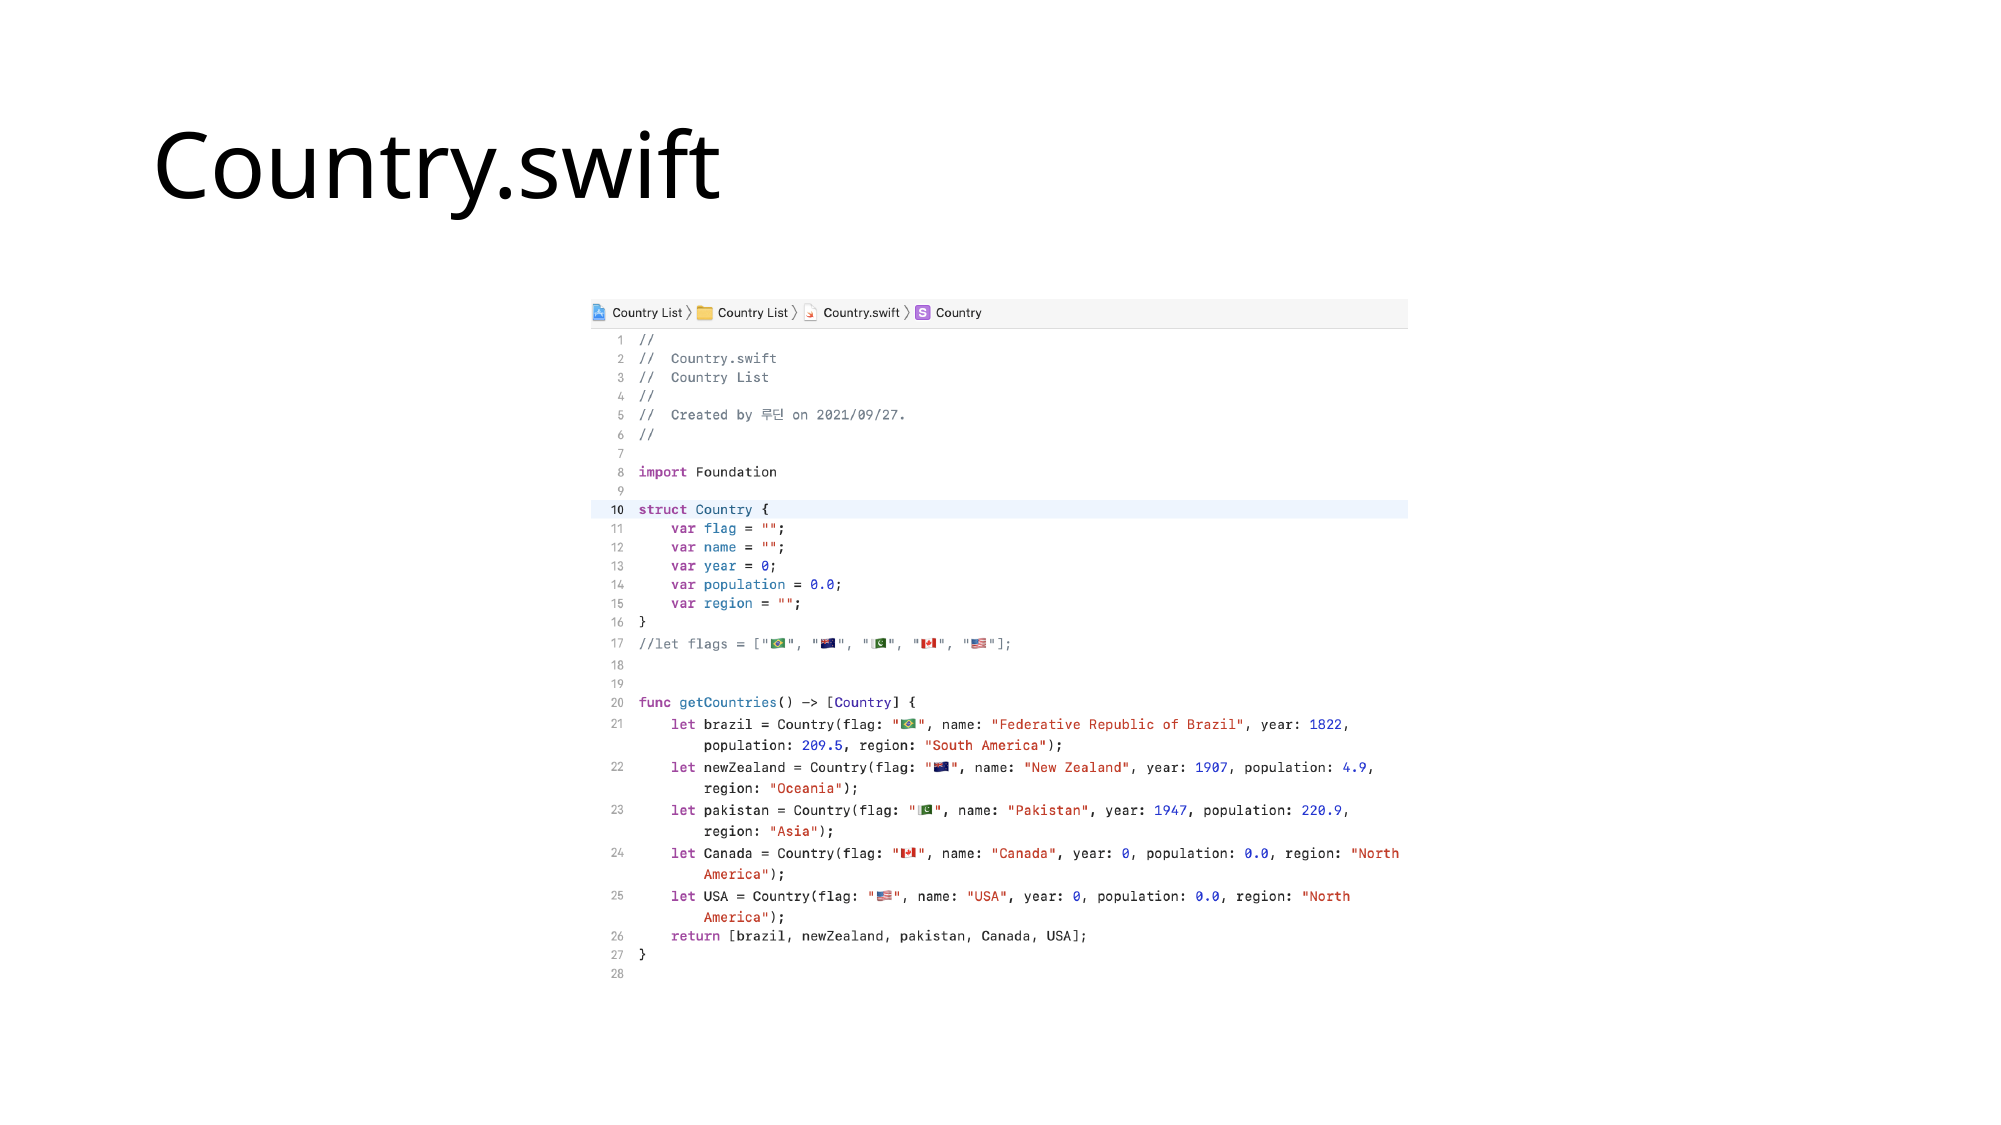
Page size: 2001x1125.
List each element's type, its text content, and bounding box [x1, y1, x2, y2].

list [591, 299, 1409, 1014]
title Country.swift [137, 59, 1863, 278]
